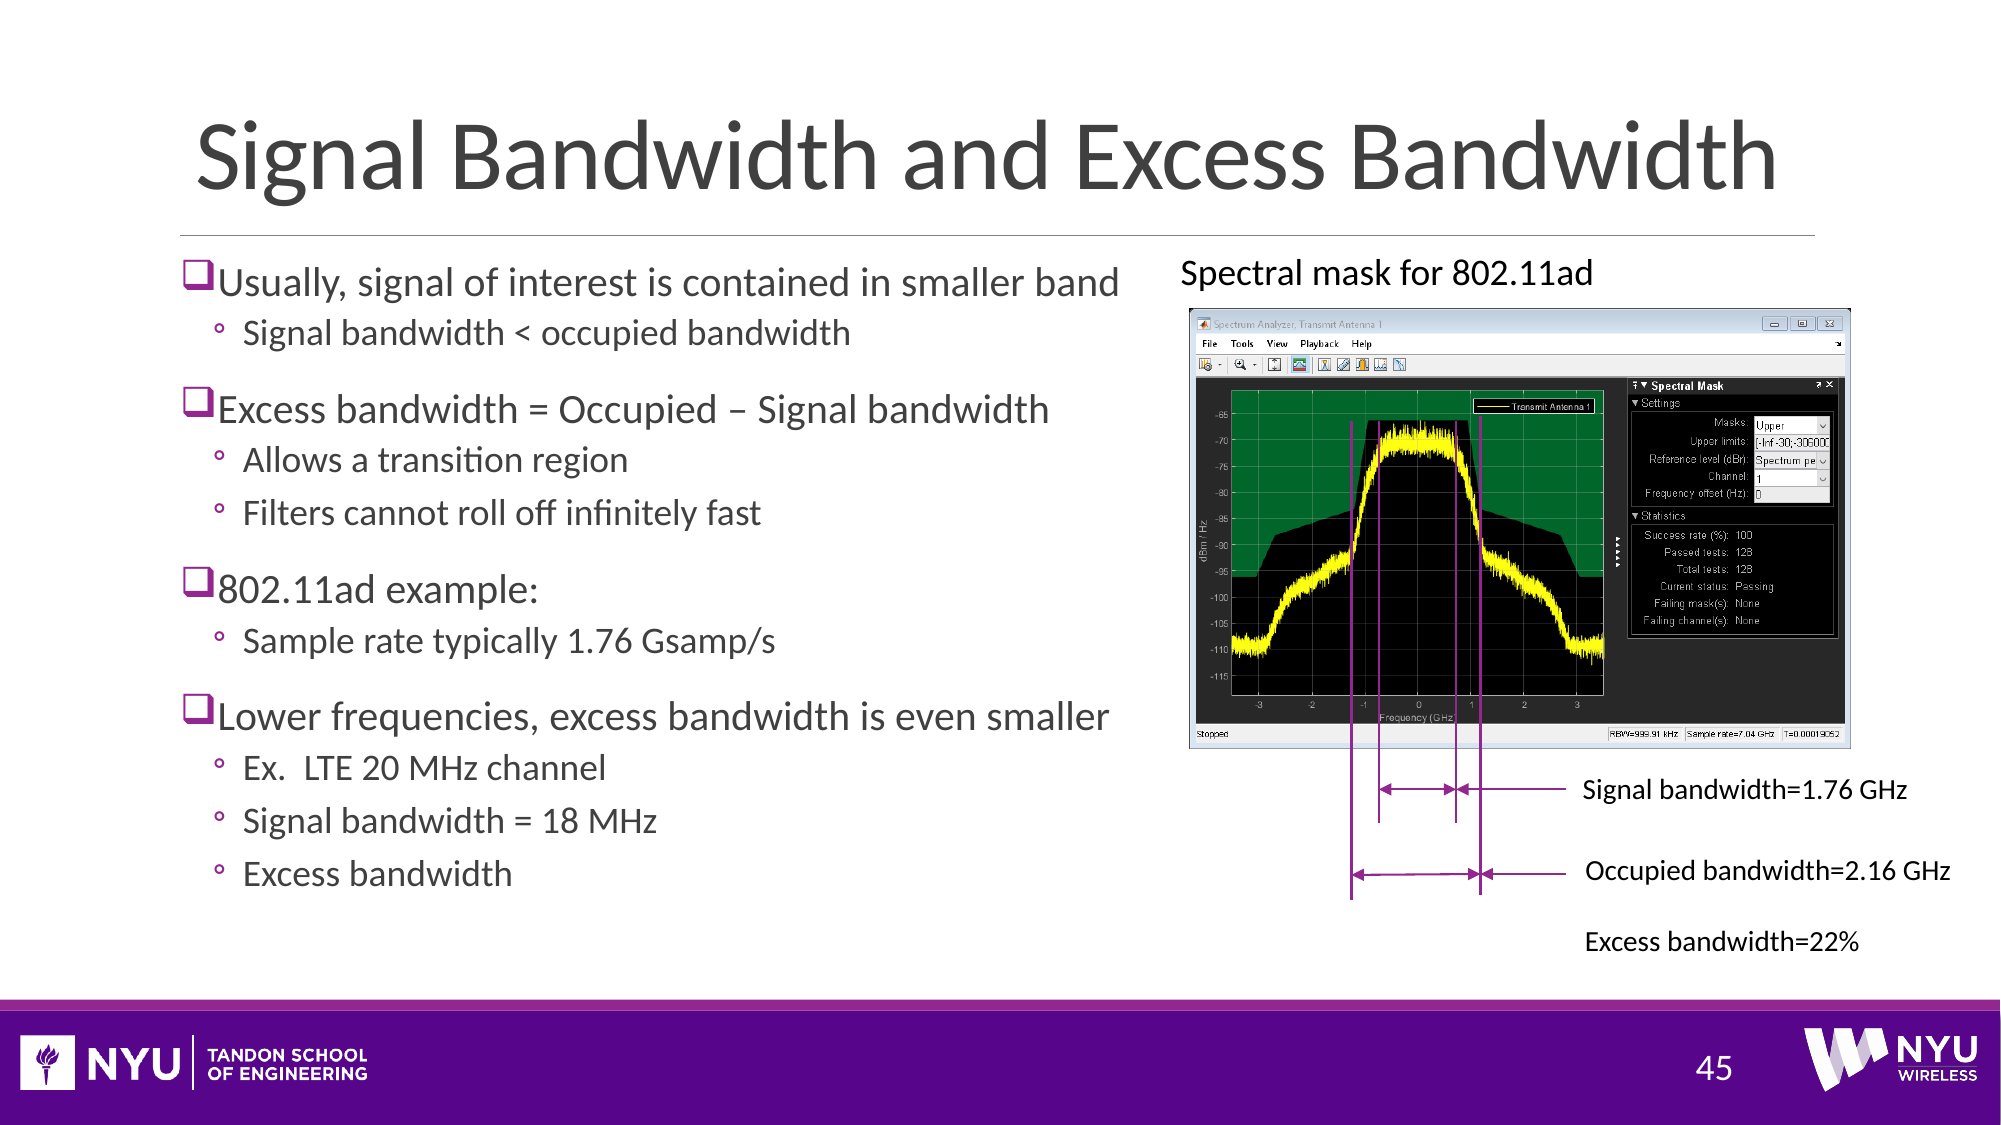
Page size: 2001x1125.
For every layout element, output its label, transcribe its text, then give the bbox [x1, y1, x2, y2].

text_box Spectral mask for 802.11ad [1165, 240, 1610, 301]
text_box Signal bandwidth=1.76 GHz [1567, 762, 1923, 813]
slide_number 45 [1533, 1035, 1749, 1096]
text_box Excess bandwidth=22% [1570, 914, 1876, 965]
text_box Occupied bandwidth=2.16 GHz [1570, 844, 1967, 894]
picture [1189, 308, 1852, 749]
title Signal Bandwidth and Excess Bandwidth [180, 47, 1830, 218]
